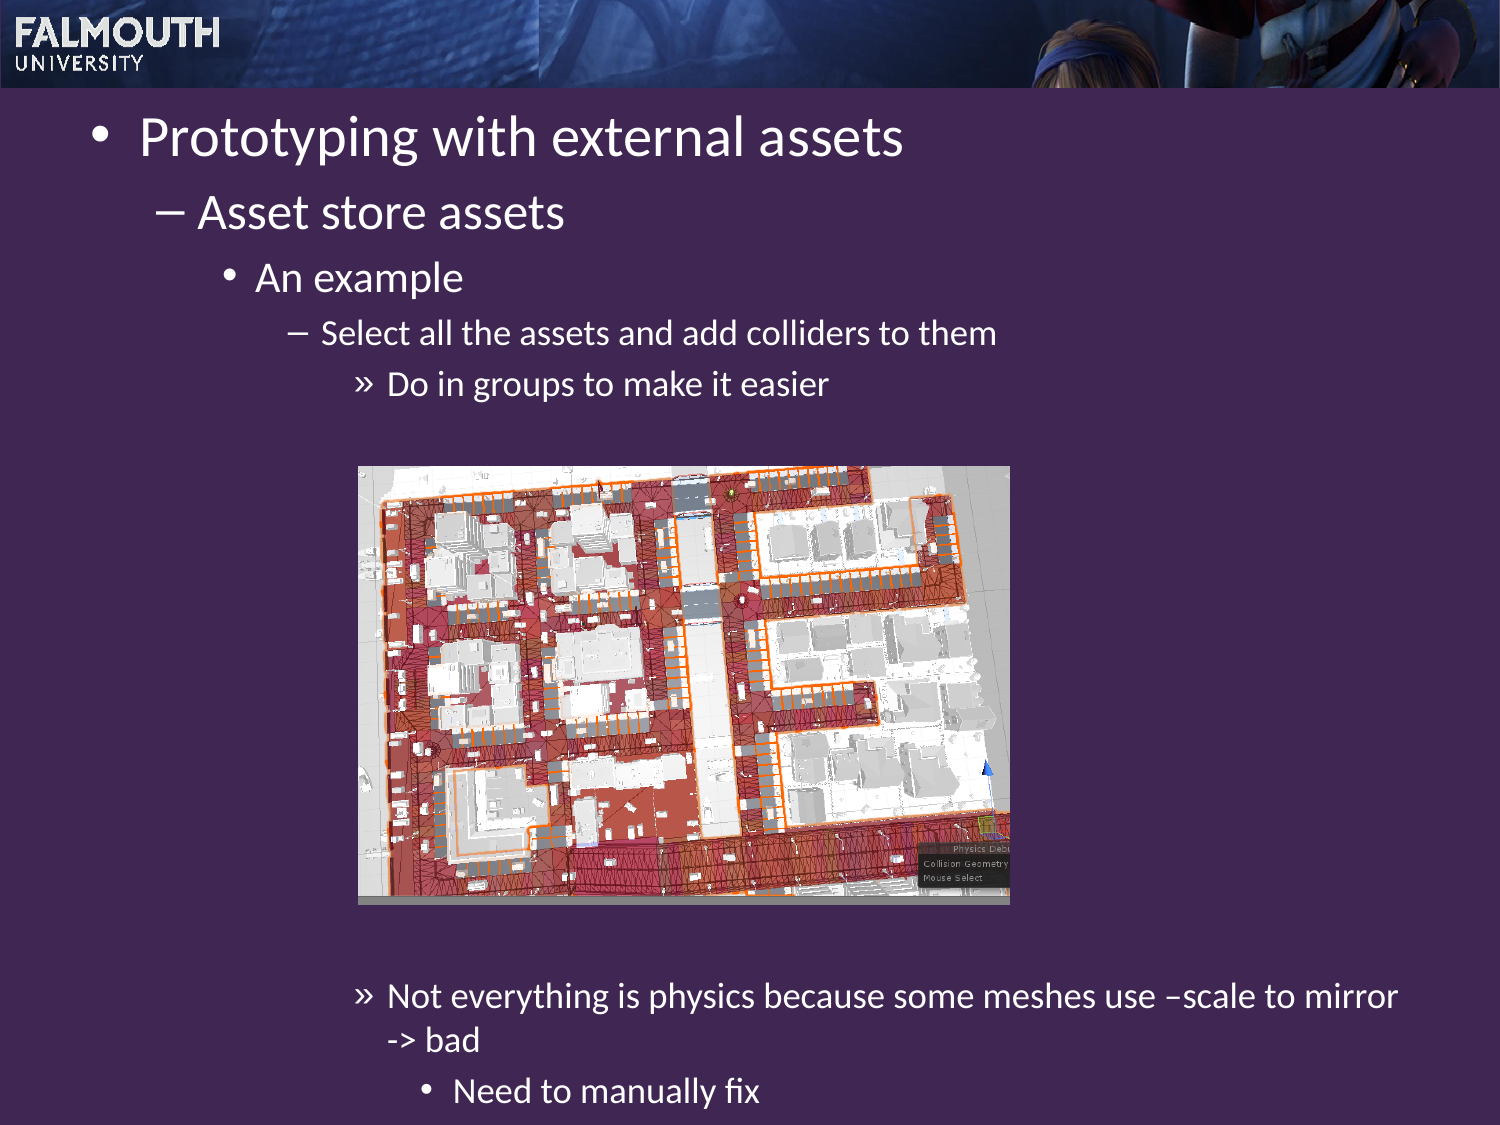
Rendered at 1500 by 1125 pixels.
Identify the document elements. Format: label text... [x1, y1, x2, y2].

picture [0, 0, 1500, 90]
picture [358, 465, 1011, 906]
list Prototyping with external assets Asset store assets An example Select all the assets and add colliders to them Do in groups to make it easier Not everything is physics because some meshes use –scale to mirror -> bad Need to manually fix [75, 90, 1425, 1125]
